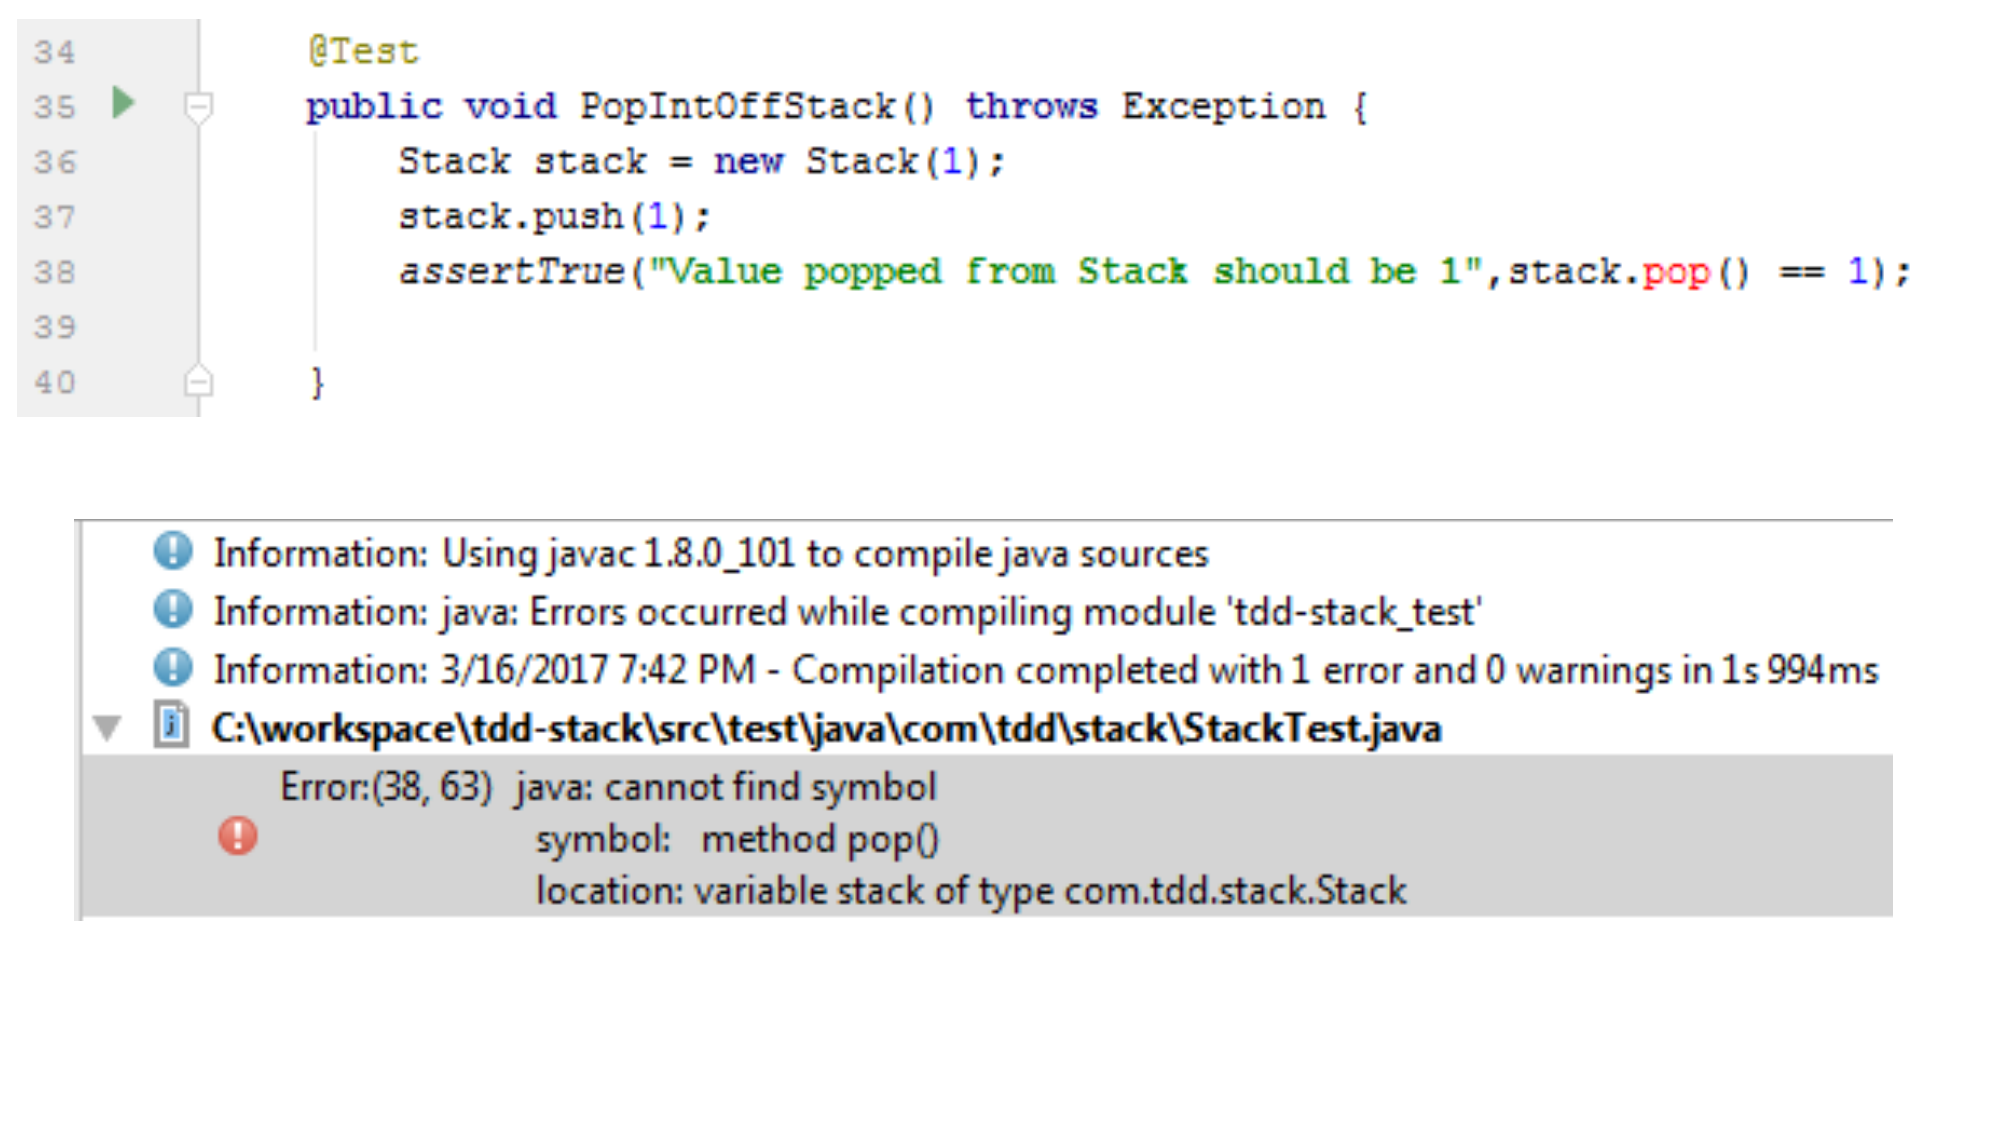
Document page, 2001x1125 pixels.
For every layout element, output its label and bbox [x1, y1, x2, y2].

picture [17, 19, 1939, 417]
picture [74, 519, 1893, 921]
